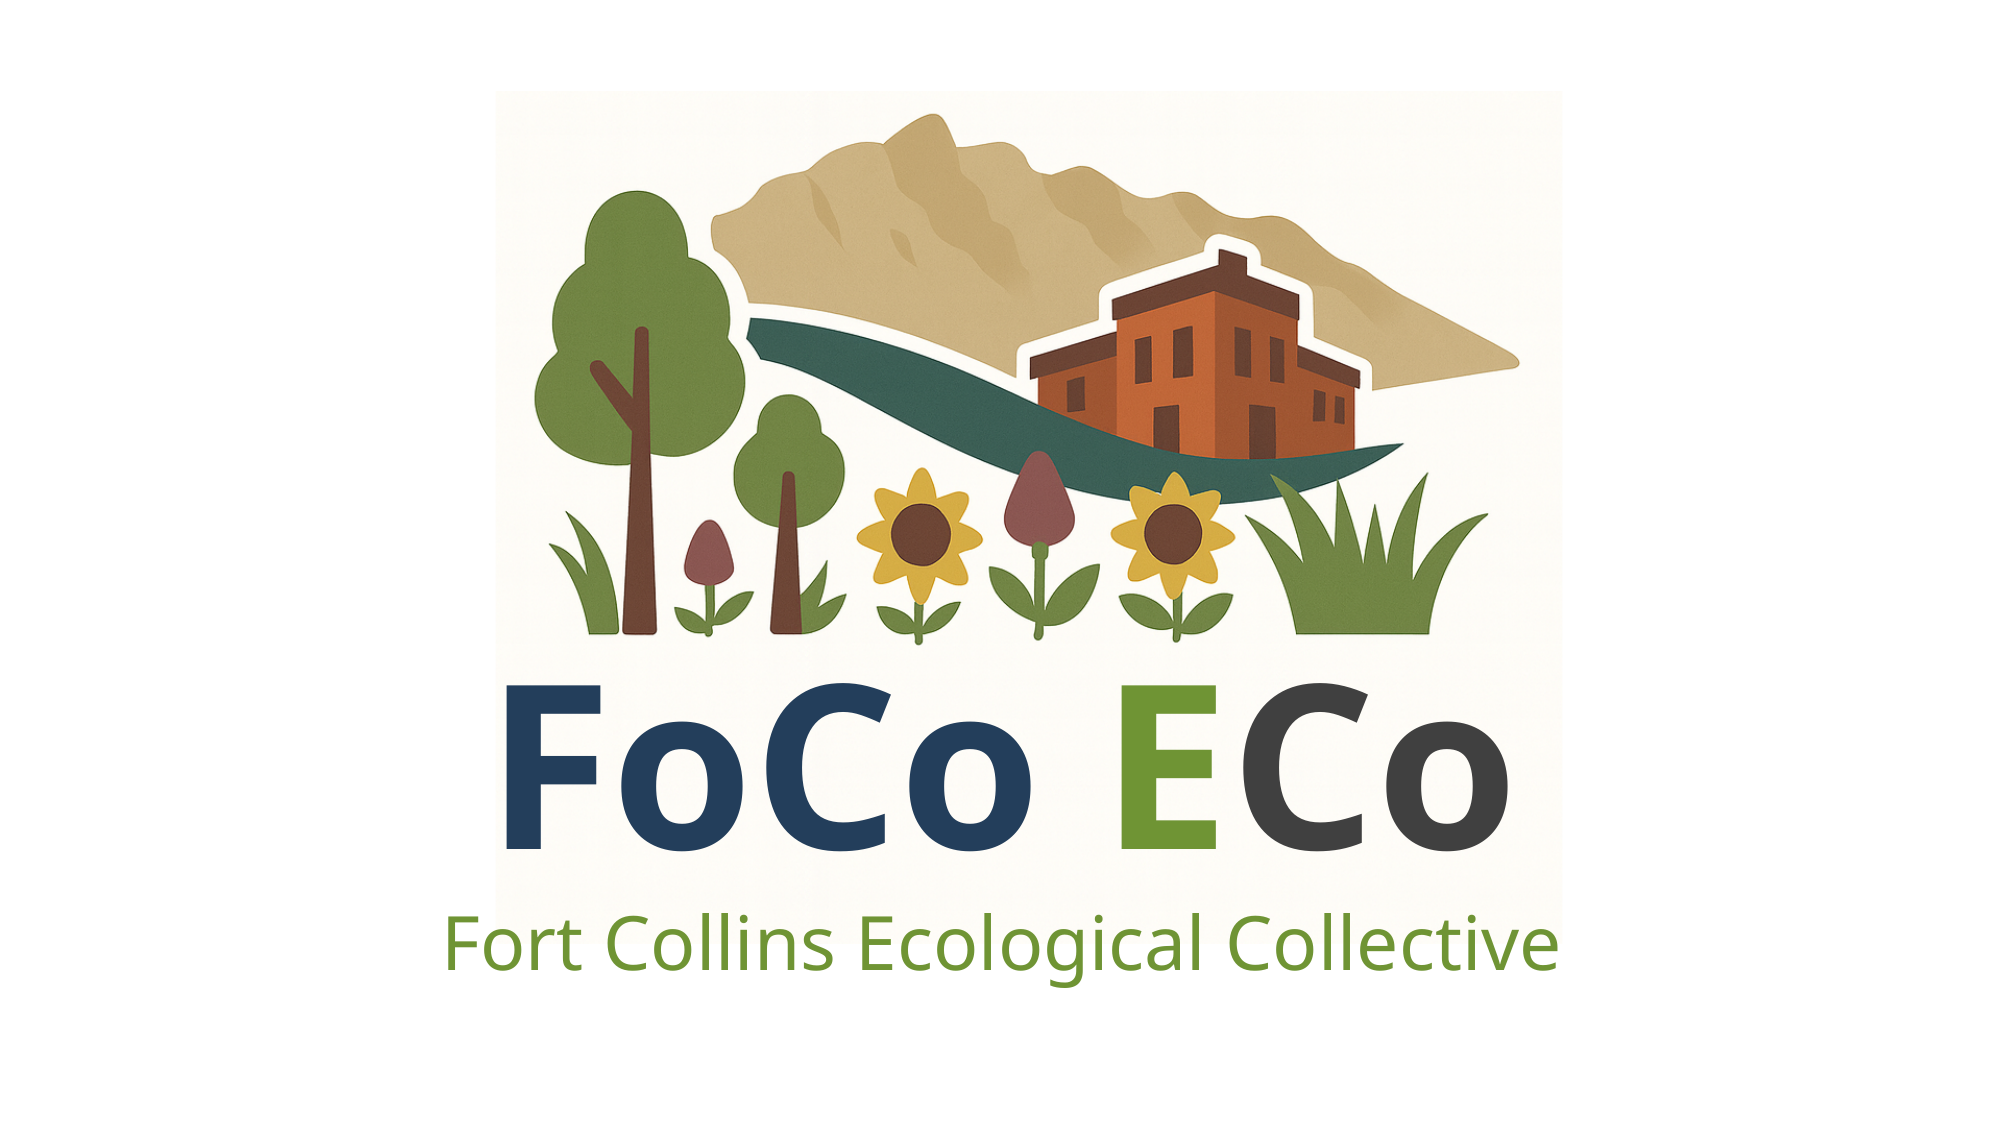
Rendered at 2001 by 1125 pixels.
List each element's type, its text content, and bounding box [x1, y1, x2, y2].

text_box FoCo ECo Fort Collins Ecological Collective [426, 613, 1578, 993]
picture [495, 91, 1563, 944]
